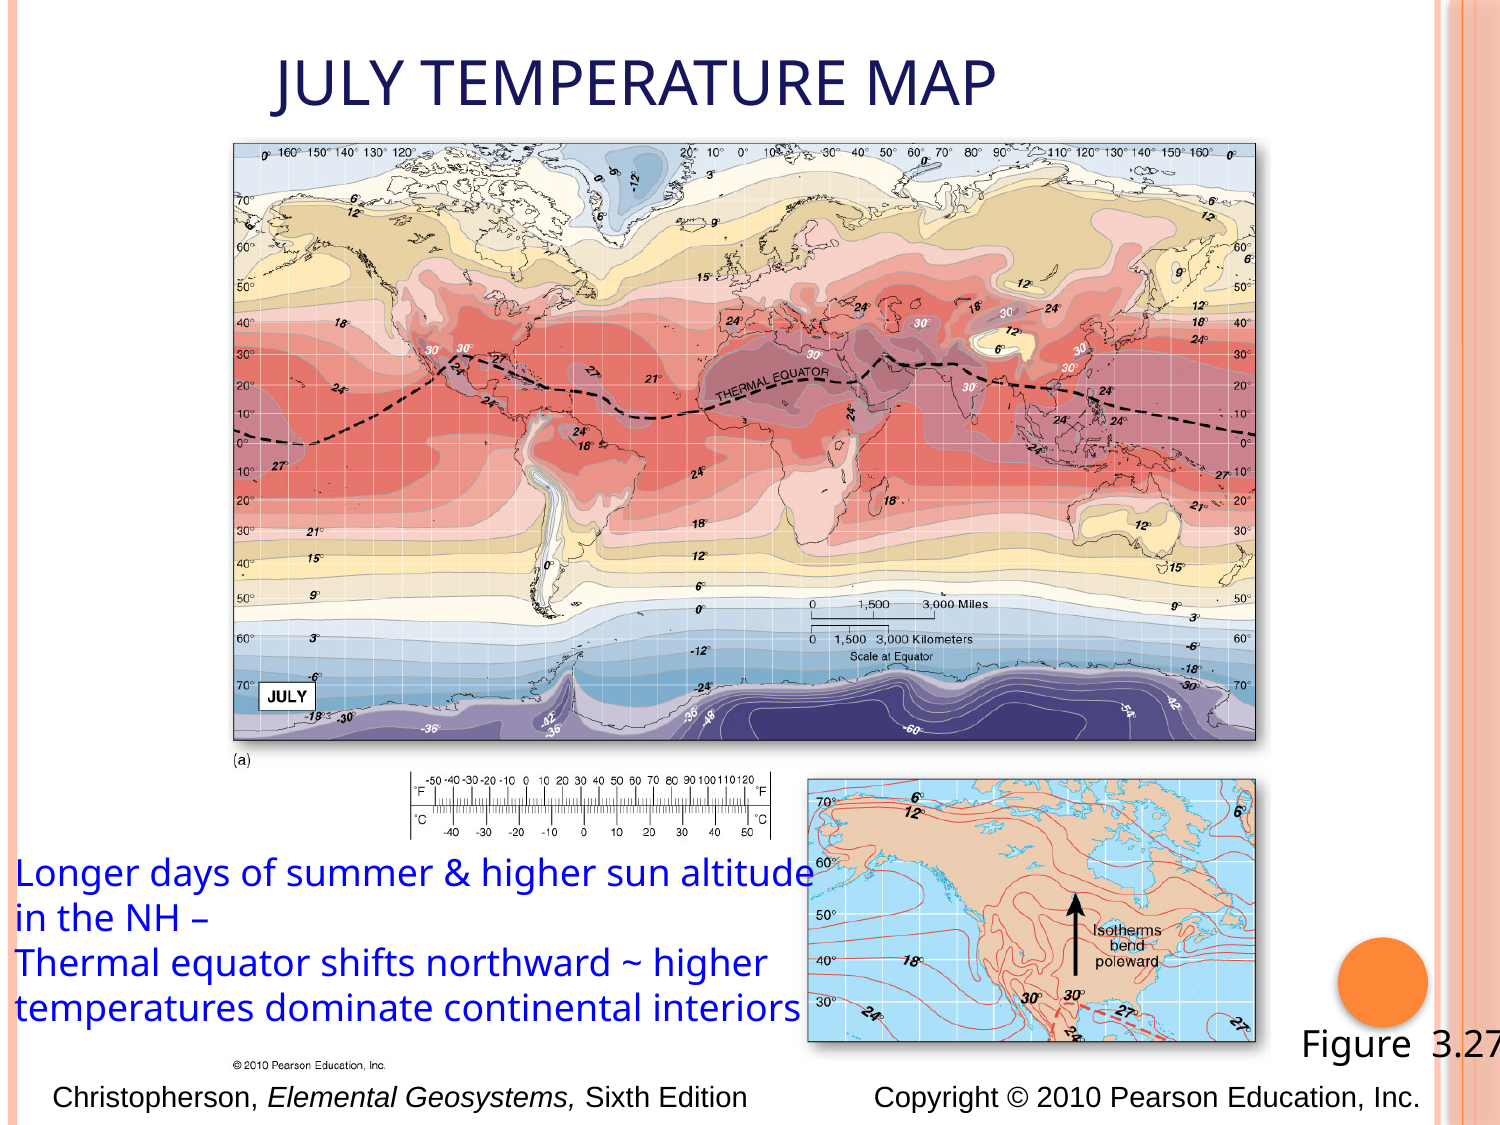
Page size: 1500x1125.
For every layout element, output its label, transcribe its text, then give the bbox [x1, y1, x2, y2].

picture [228, 136, 1272, 1079]
text_box Figure 3.27 [1286, 1012, 1500, 1073]
text_box Copyright © 2010 Pearson Education, Inc. [854, 1071, 1437, 1113]
text_box Christopherson, Elemental Geosystems, Sixth Edition [37, 1071, 849, 1113]
text_box Longer days of summer & higher sun altitude in the NH – Thermal equator shifts northward ~ higher temperatures dominate continental interiors [0, 841, 222, 1037]
title July Temperature Map [0, 0, 1275, 125]
